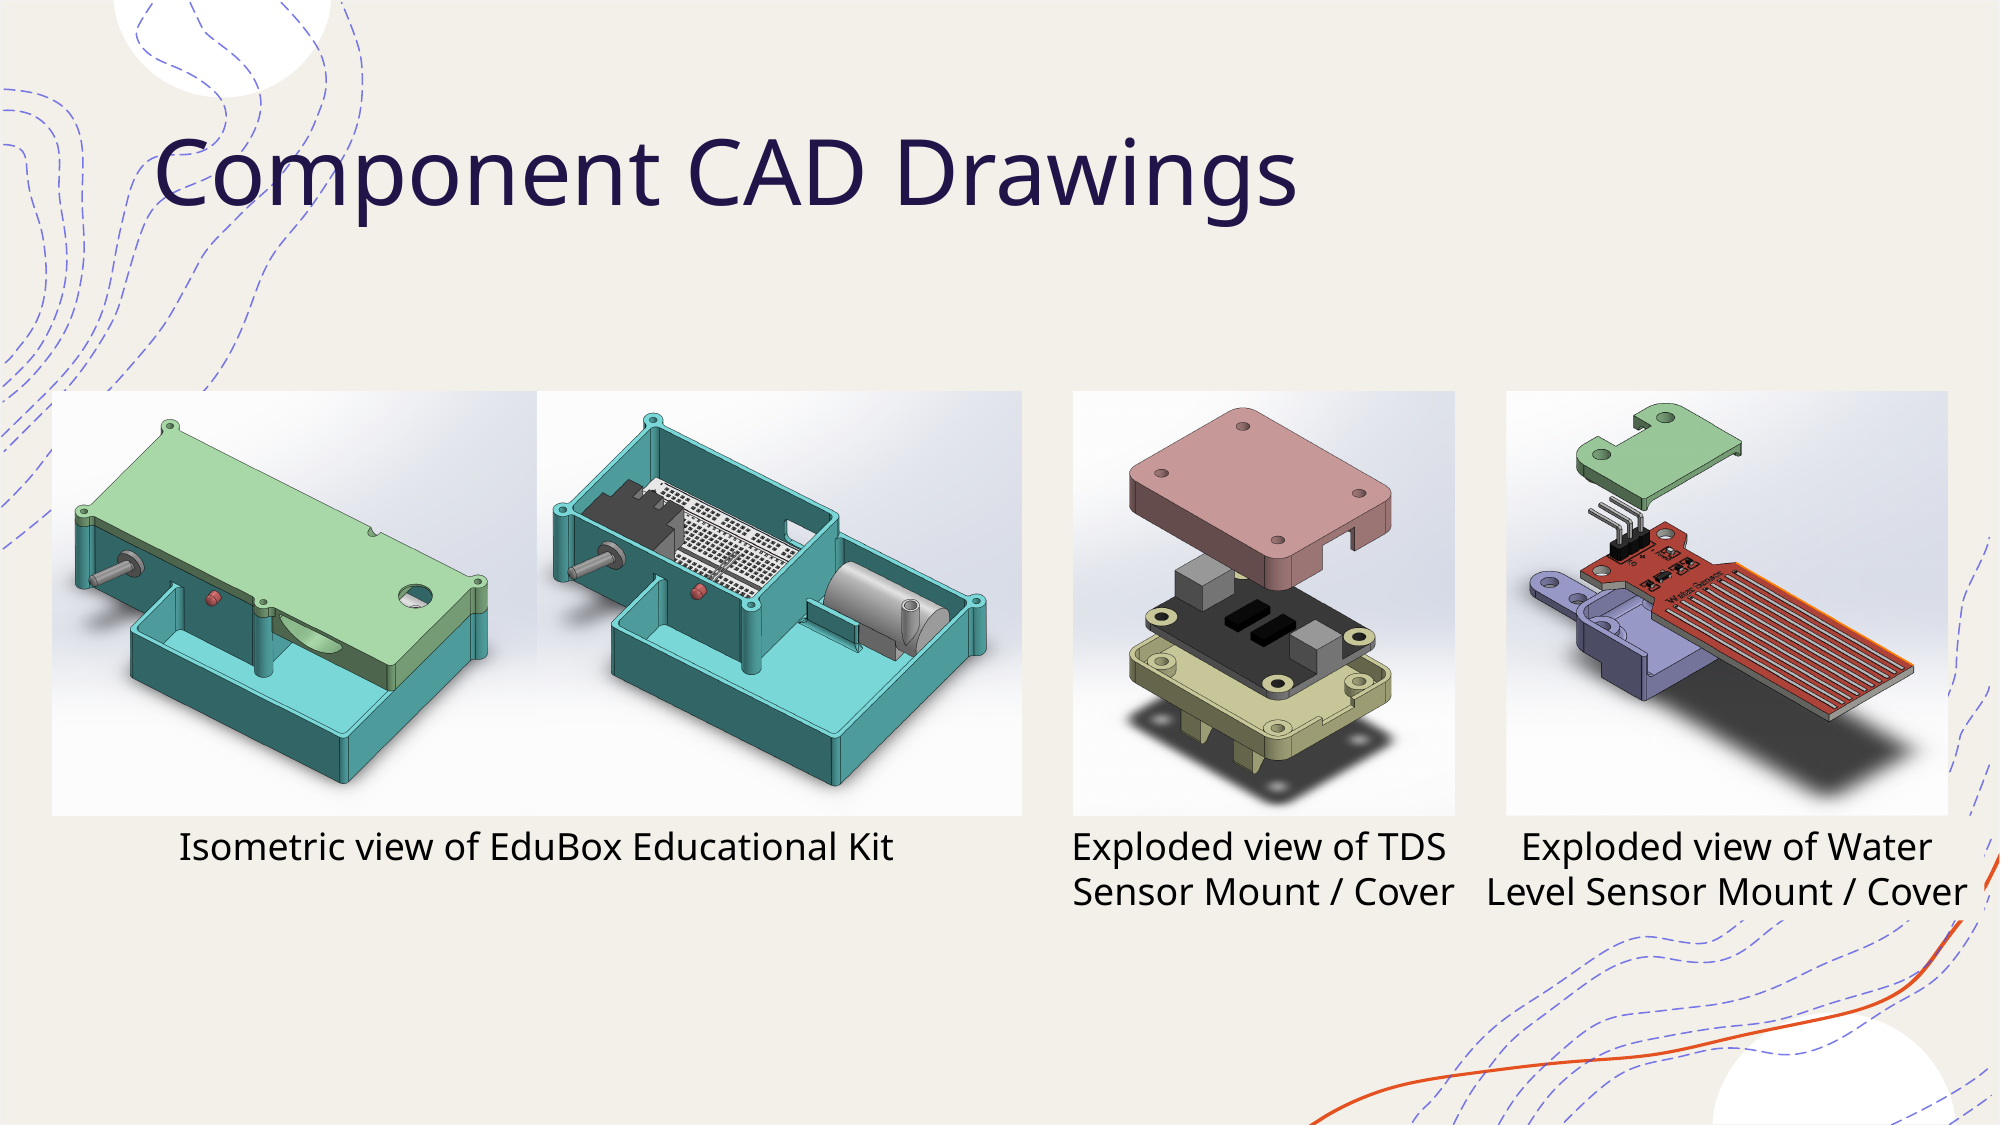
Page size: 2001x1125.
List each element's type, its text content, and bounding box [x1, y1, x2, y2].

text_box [51, 391, 1985, 922]
title Component CAD Drawings [137, 59, 1863, 278]
